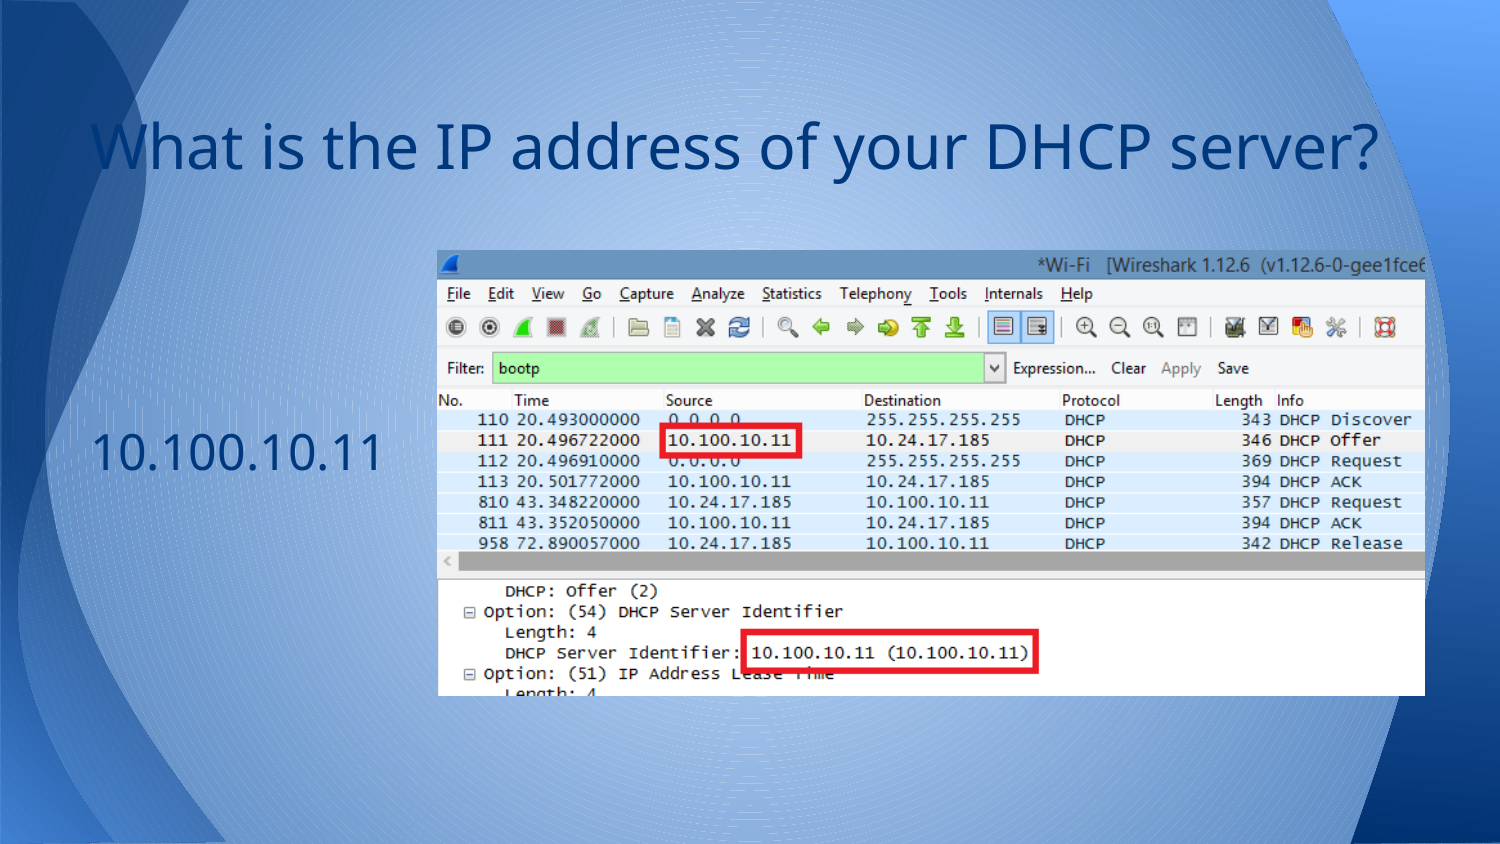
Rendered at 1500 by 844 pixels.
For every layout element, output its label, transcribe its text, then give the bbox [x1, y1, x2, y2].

title What is the IP address of your DHCP server? [75, 33, 1425, 197]
list 10.100.10.11 [75, 405, 423, 514]
picture [437, 249, 1426, 696]
